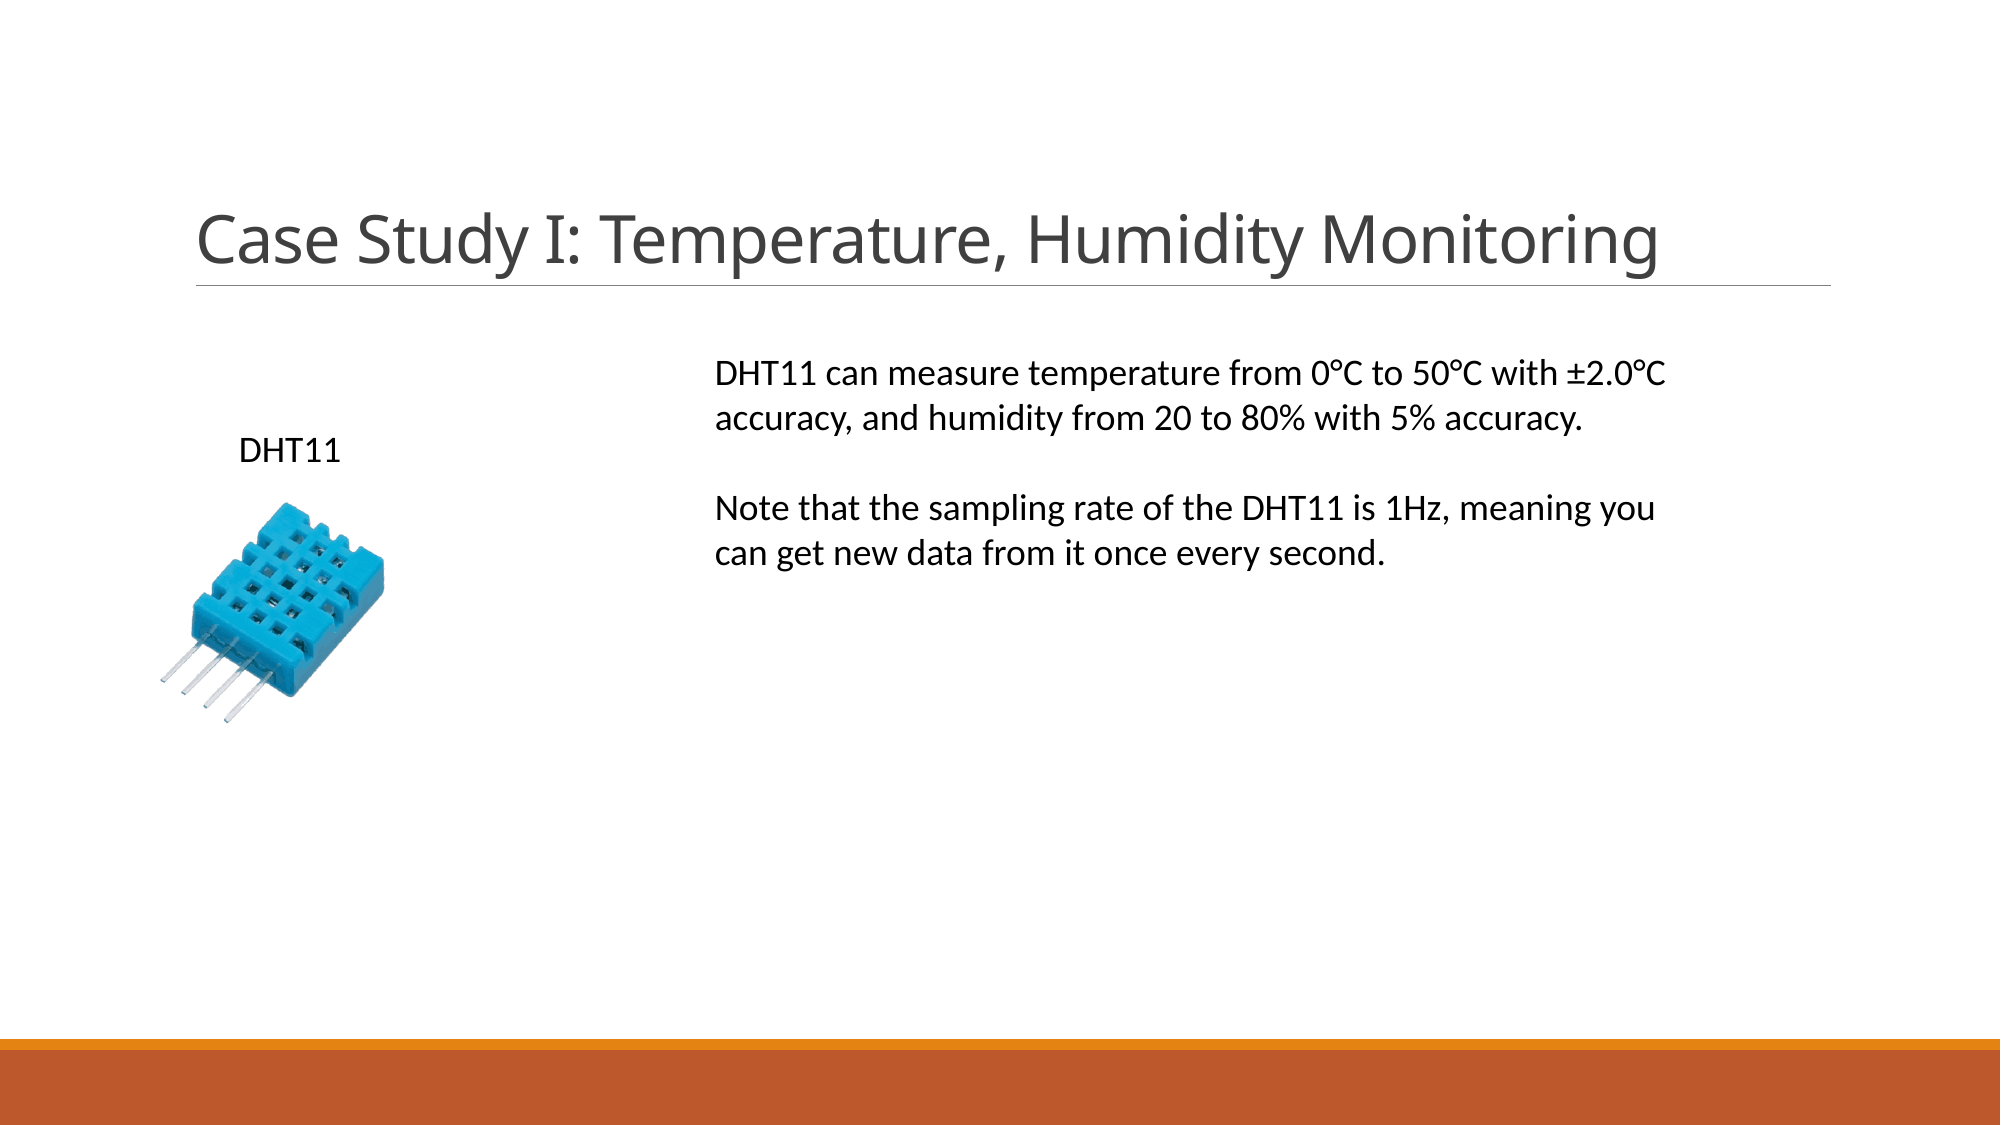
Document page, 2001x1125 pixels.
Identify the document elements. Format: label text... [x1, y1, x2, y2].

title Case Study I: Temperature, Humidity Monitoring [180, 47, 1830, 285]
picture [152, 492, 392, 732]
text_box DHT11 can measure temperature from 0°C to 50°C with ±2.0°C accuracy, and humidity from 20 to 80% with 5% accuracy. Note that the sampling rate of the DHT11 is 1Hz, meaning you can get new data from it once every second. [699, 340, 1696, 625]
text_box DHT11 [224, 417, 434, 478]
